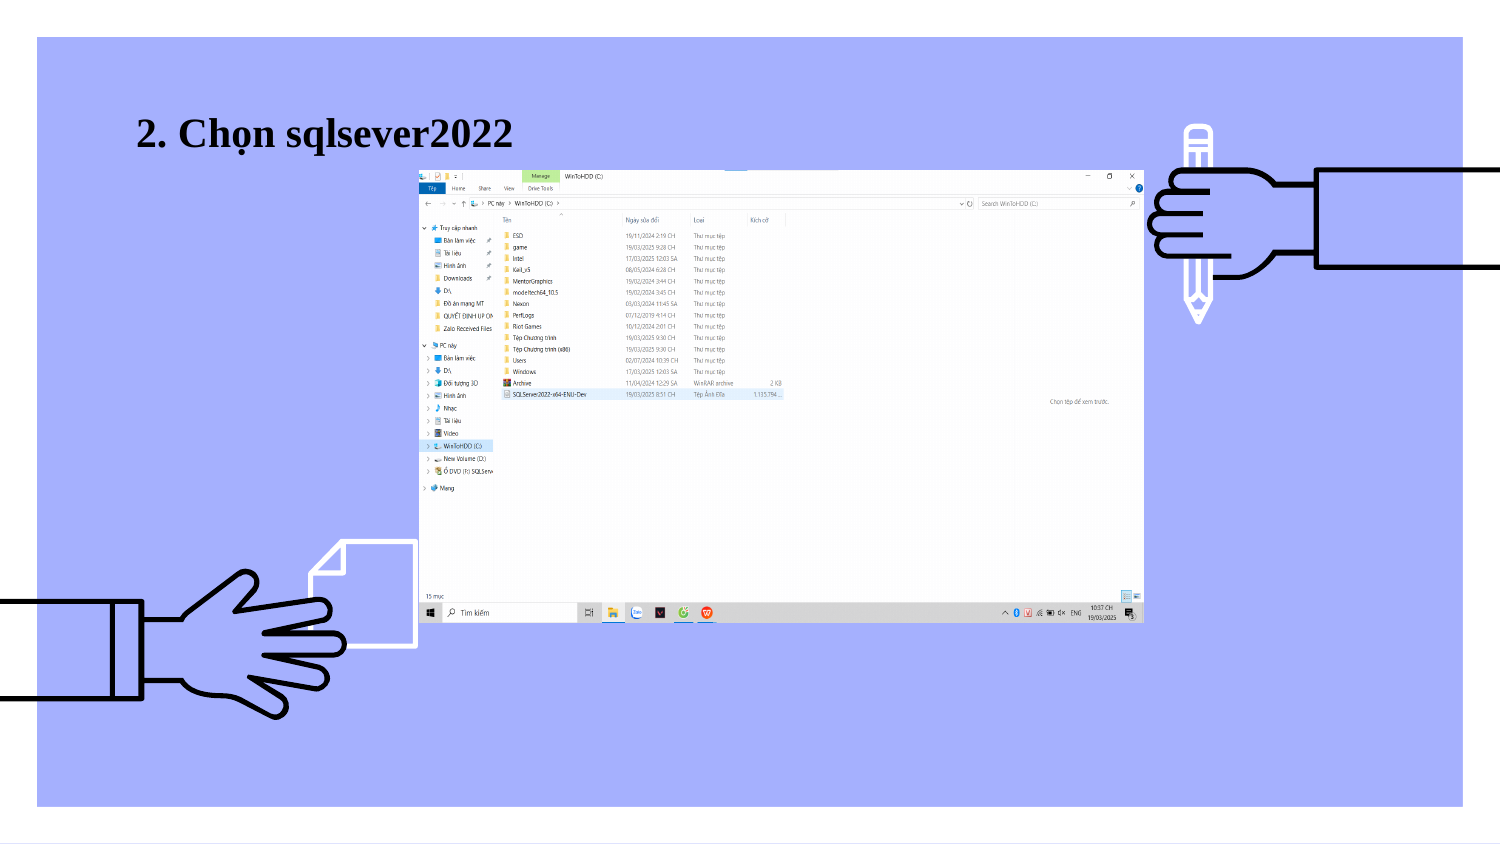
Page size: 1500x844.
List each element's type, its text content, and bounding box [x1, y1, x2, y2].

picture [419, 170, 1144, 623]
title 2. Chọn sqlsever2022 [5, 79, 645, 171]
